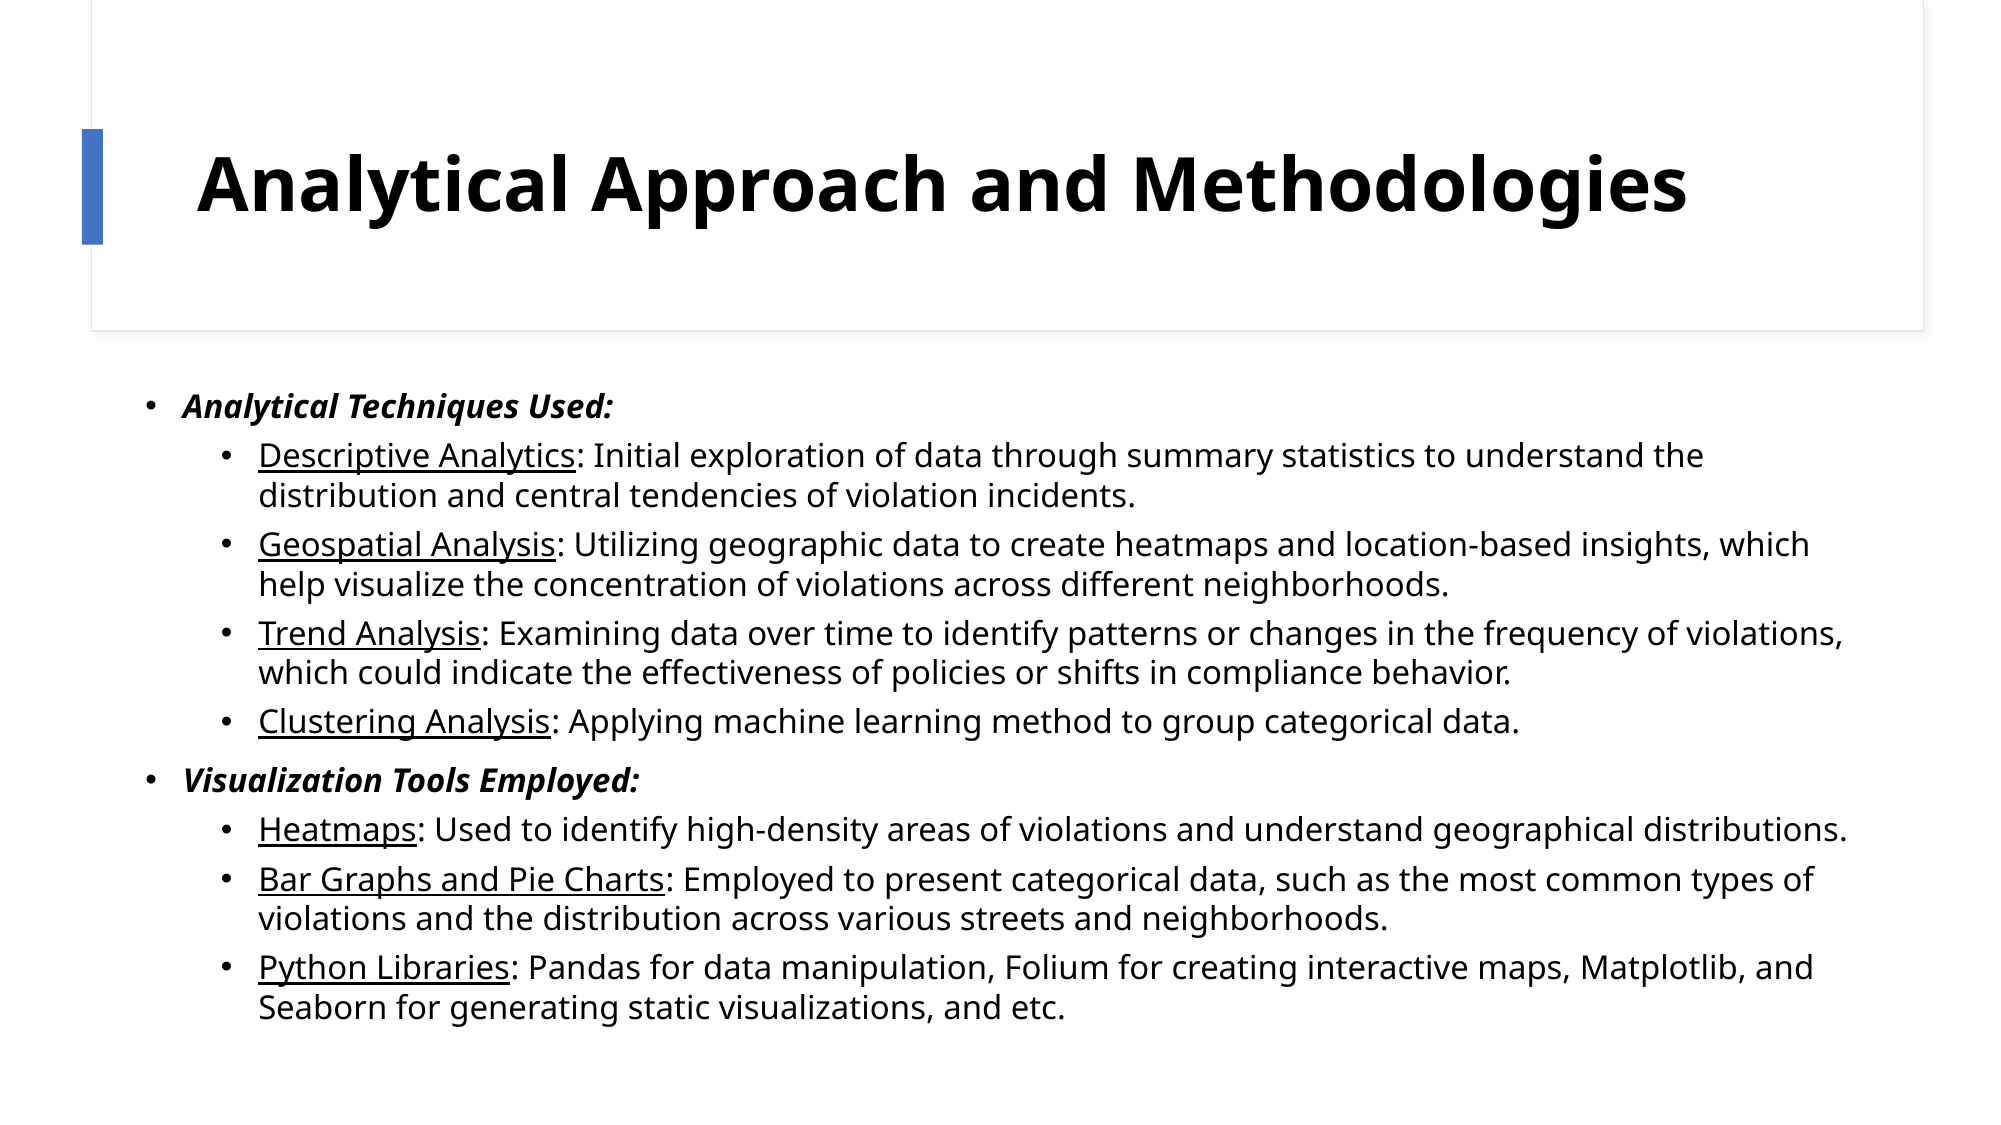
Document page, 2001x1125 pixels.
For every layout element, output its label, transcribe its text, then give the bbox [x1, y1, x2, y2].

title Analytical Approach and Methodologies [183, 90, 1851, 284]
list Analytical Techniques Used: Descriptive Analytics: Initial exploration of data through summary statistics to understand the distribution and central tendencies of violation incidents. Geospatial Analysis: Utilizing geographic data to create heatmaps and location-based insights, which help visualize the concentration of violations across different neighborhoods. Trend Analysis: Examining data over time to identify patterns or changes in the frequency of violations, which could indicate the effectiveness of policies or shifts in compliance behavior. Clustering Analysis: Applying machine learning method to group categorical data. Visualization Tools Employed: Heatmaps: Used to identify high-density areas of violations and understand geographical distributions. Bar Graphs and Pie Charts: Employed to present categorical data, such as the most common types of violations and the distribution across various streets and neighborhoods. Python Libraries: Pandas for data manipulation, Folium for creating interactive maps, Matplotlib, and Seaborn for generating static visualizations, and etc. [130, 378, 1870, 1035]
